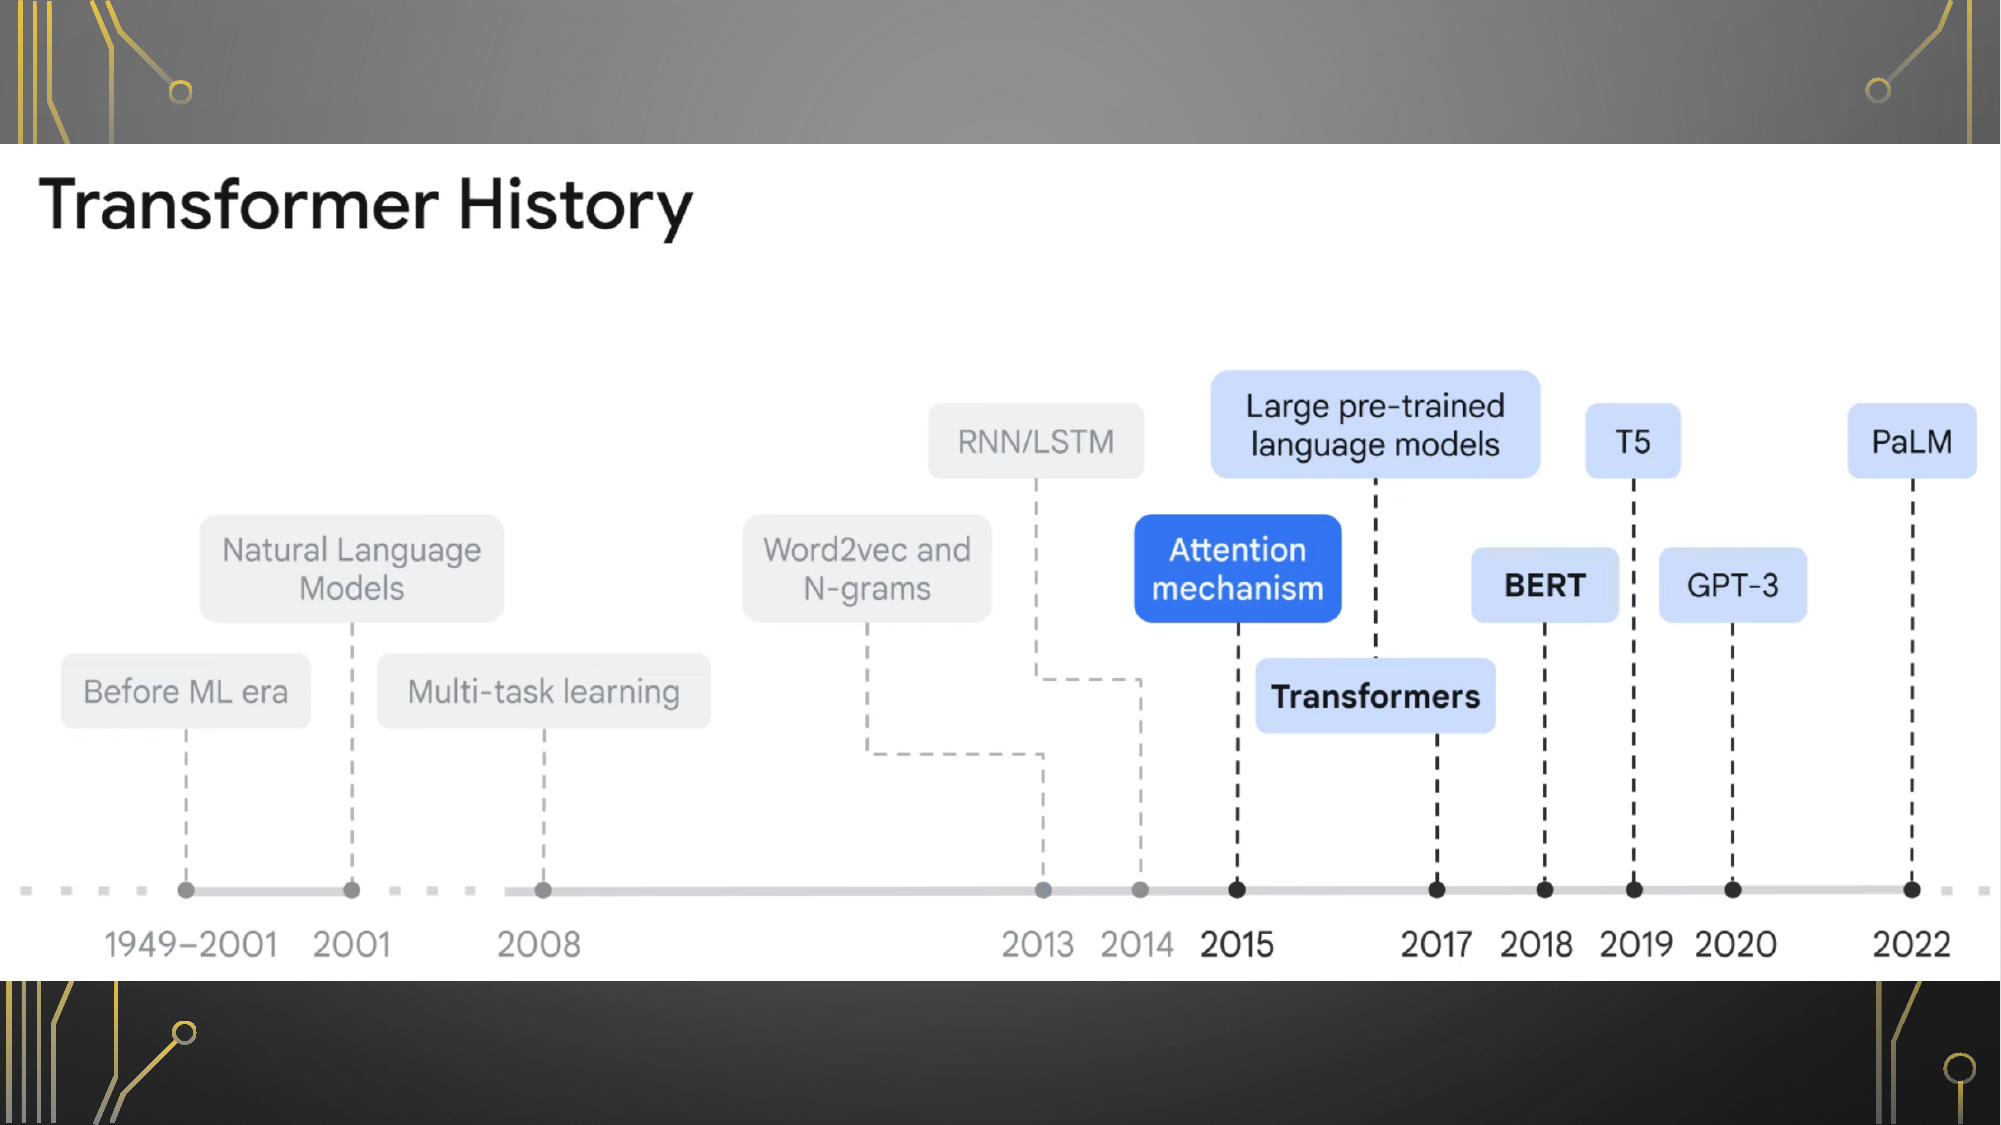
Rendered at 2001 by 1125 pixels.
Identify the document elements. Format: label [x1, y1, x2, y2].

picture [0, 144, 2000, 981]
